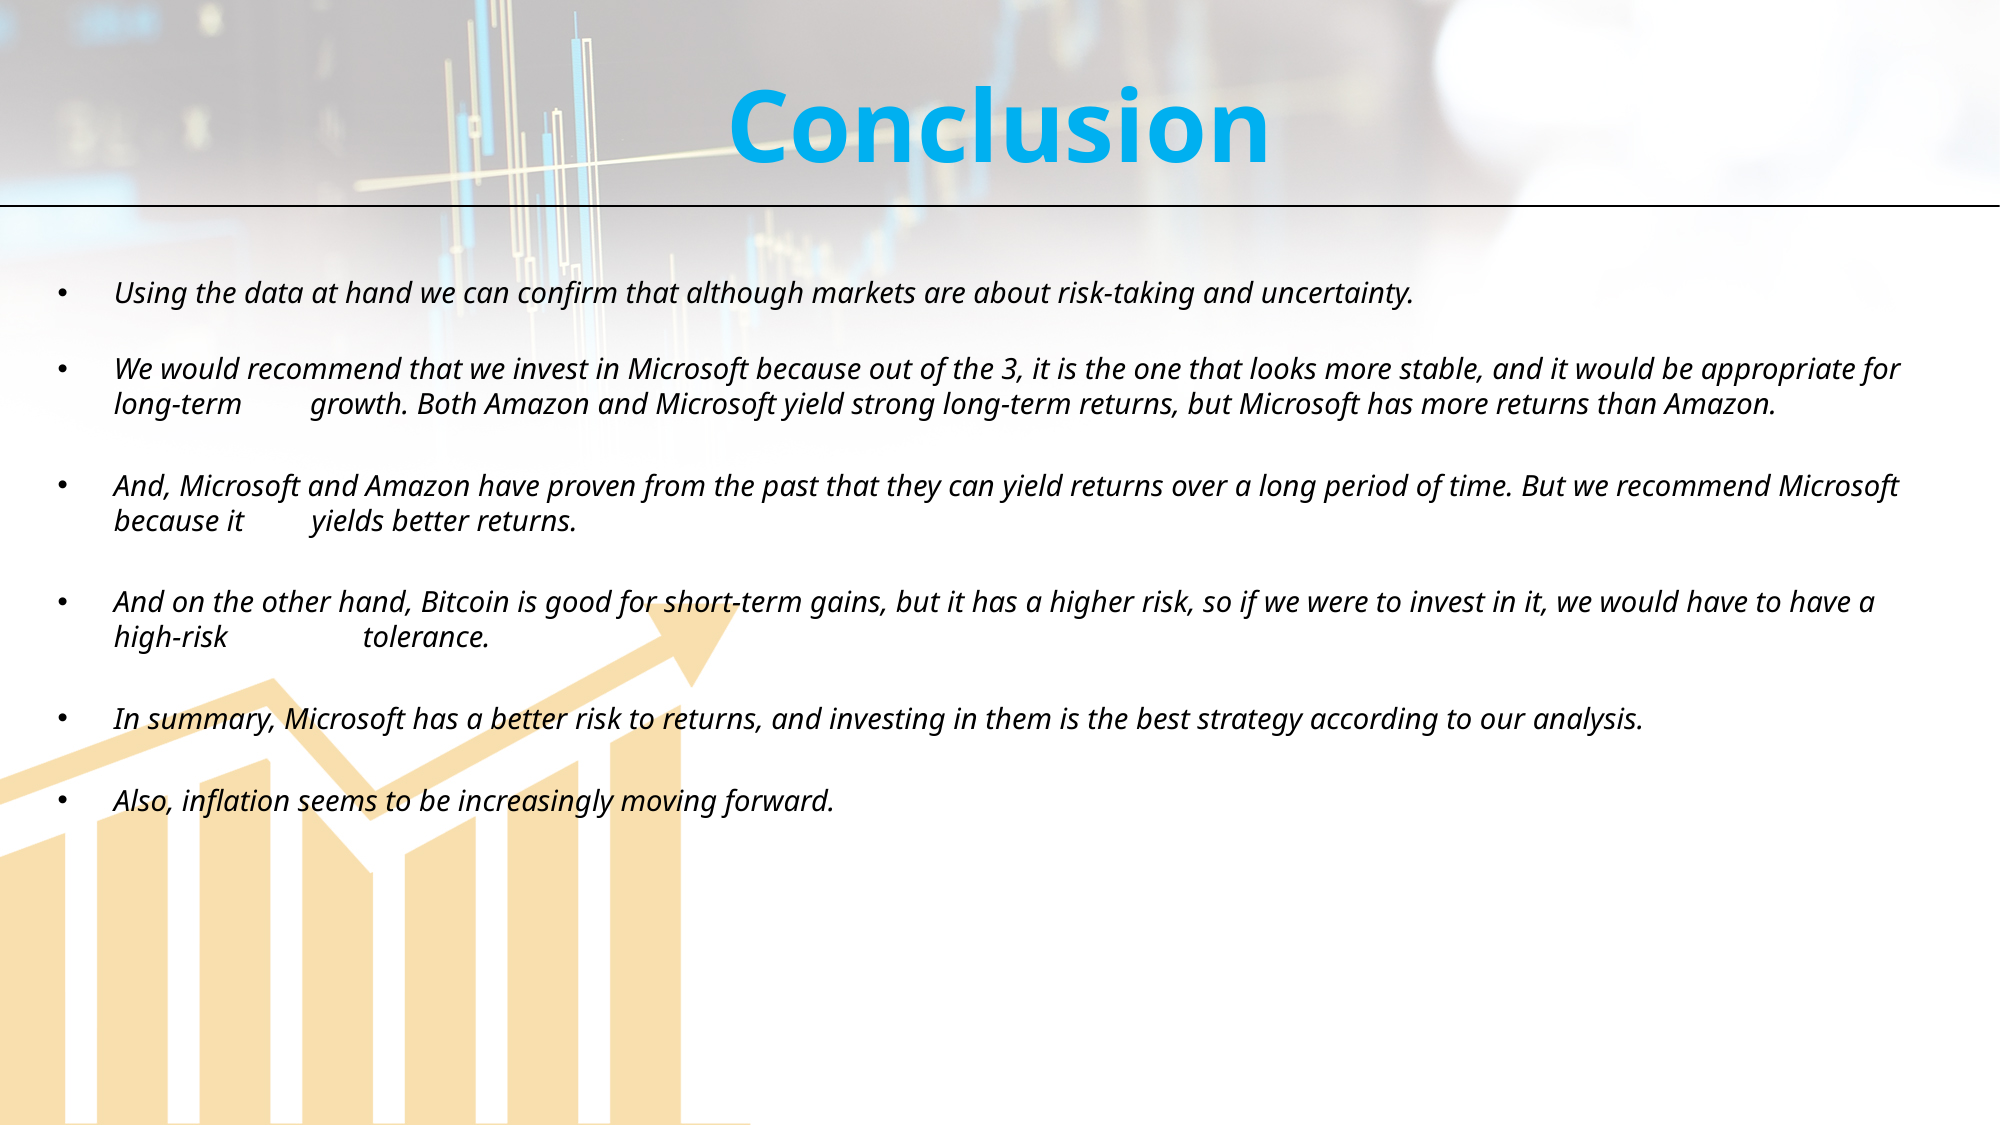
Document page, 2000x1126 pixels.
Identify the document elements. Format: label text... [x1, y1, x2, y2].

text_box Conclusion [499, 54, 1500, 190]
picture [0, 0, 2000, 1125]
text_box Using the data at hand we can confirm that although markets are about risk-taking and uncertainty. We would recommend that we invest in Microsoft because out of the 3, it is the one that looks more stable, and it would be appropriate for long-term growth. Both Amazon and Microsoft yield strong long-term returns, but Microsoft has more returns than Amazon. And, Microsoft and Amazon have proven from the past that they can yield returns over a long period of time. But we recommend Microsoft because it yields better returns. And on the other hand, Bitcoin is good for short-term gains, but it has a higher risk, so if we were to invest in it, we would have to have a high-risk tolerance. In summary, Microsoft has a better risk to returns, and investing in them is the best strategy according to our analysis. Also, inflation seems to be increasingly moving forward. [42, 267, 1933, 895]
